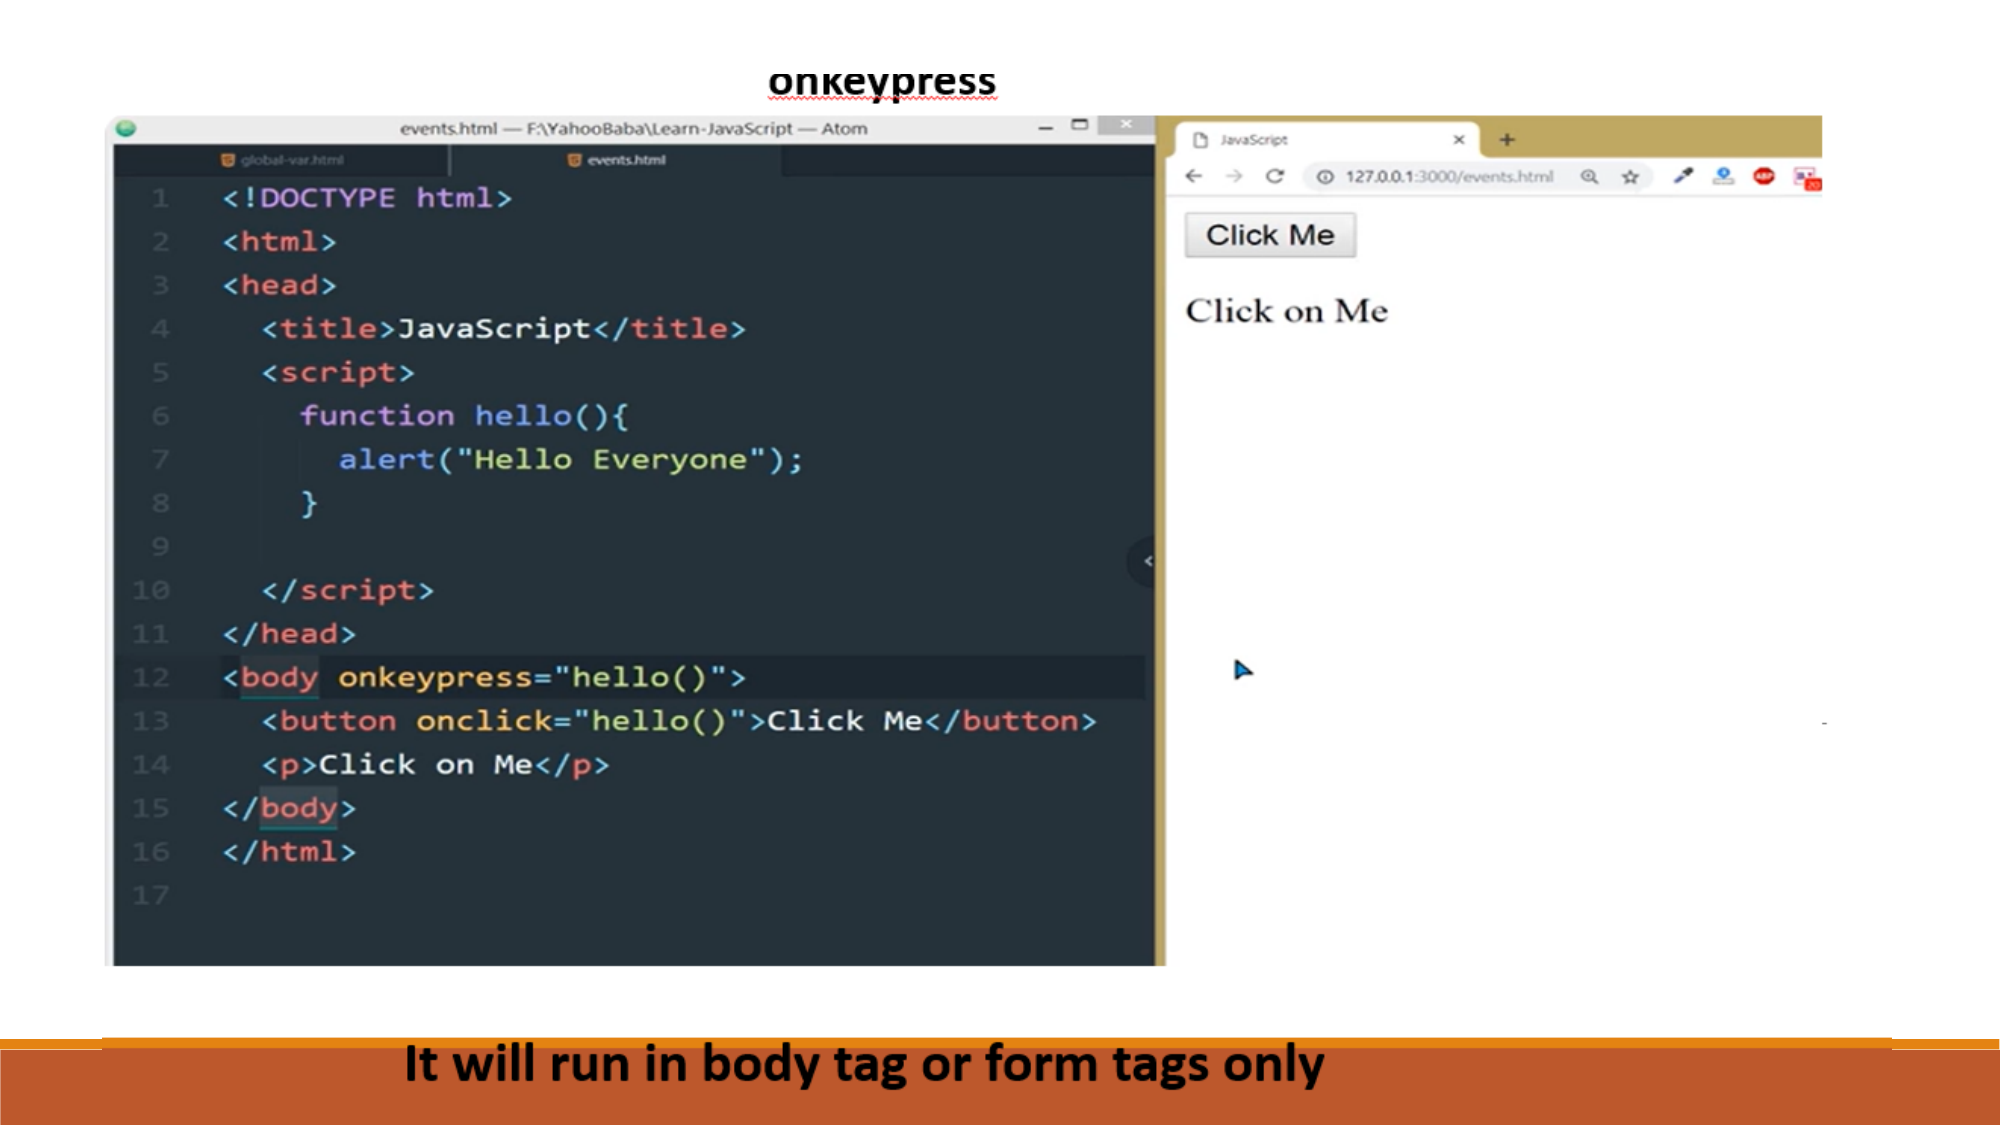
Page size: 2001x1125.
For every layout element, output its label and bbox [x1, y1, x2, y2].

picture [101, 73, 1892, 1114]
